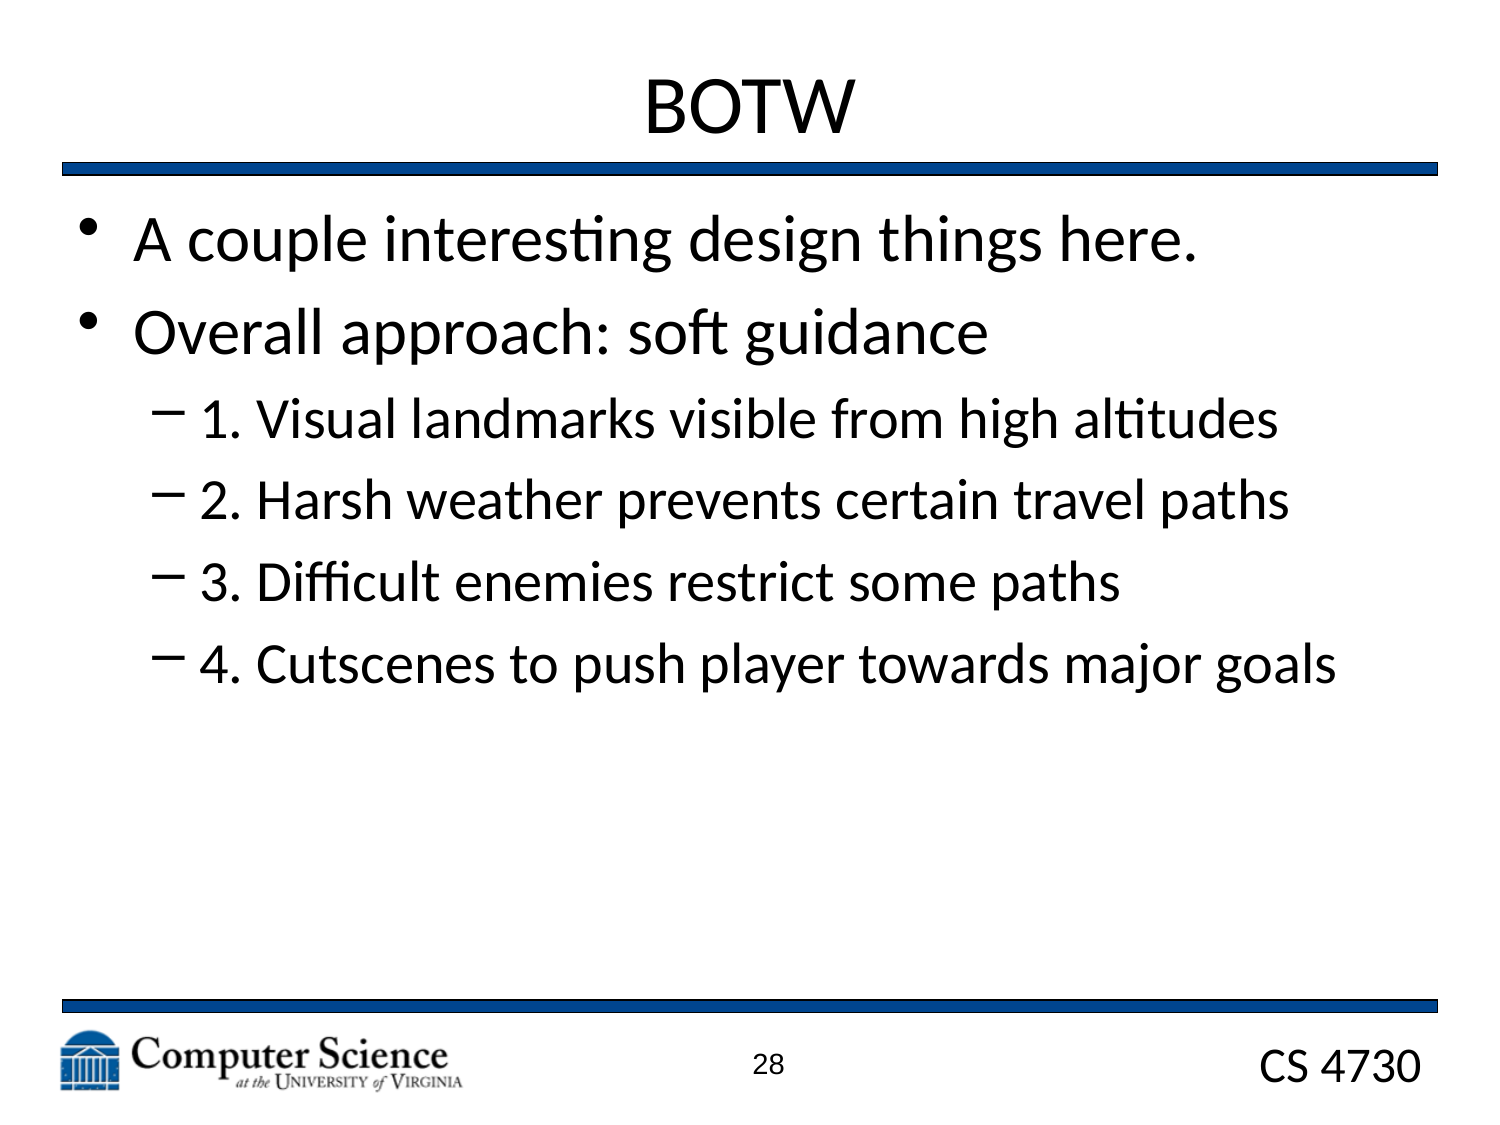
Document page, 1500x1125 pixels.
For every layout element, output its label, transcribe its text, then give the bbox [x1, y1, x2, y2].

footer 28 [512, 1037, 1026, 1088]
picture [50, 1024, 472, 1101]
list A couple interesting design things here. Overall approach: soft guidance 1. Visual landmarks visible from high altitudes 2. Harsh weather prevents certain travel paths 3. Difficult enemies restrict some paths 4. Cutscenes to push player towards major goals [62, 187, 1438, 1001]
title BOTW [62, 49, 1438, 151]
